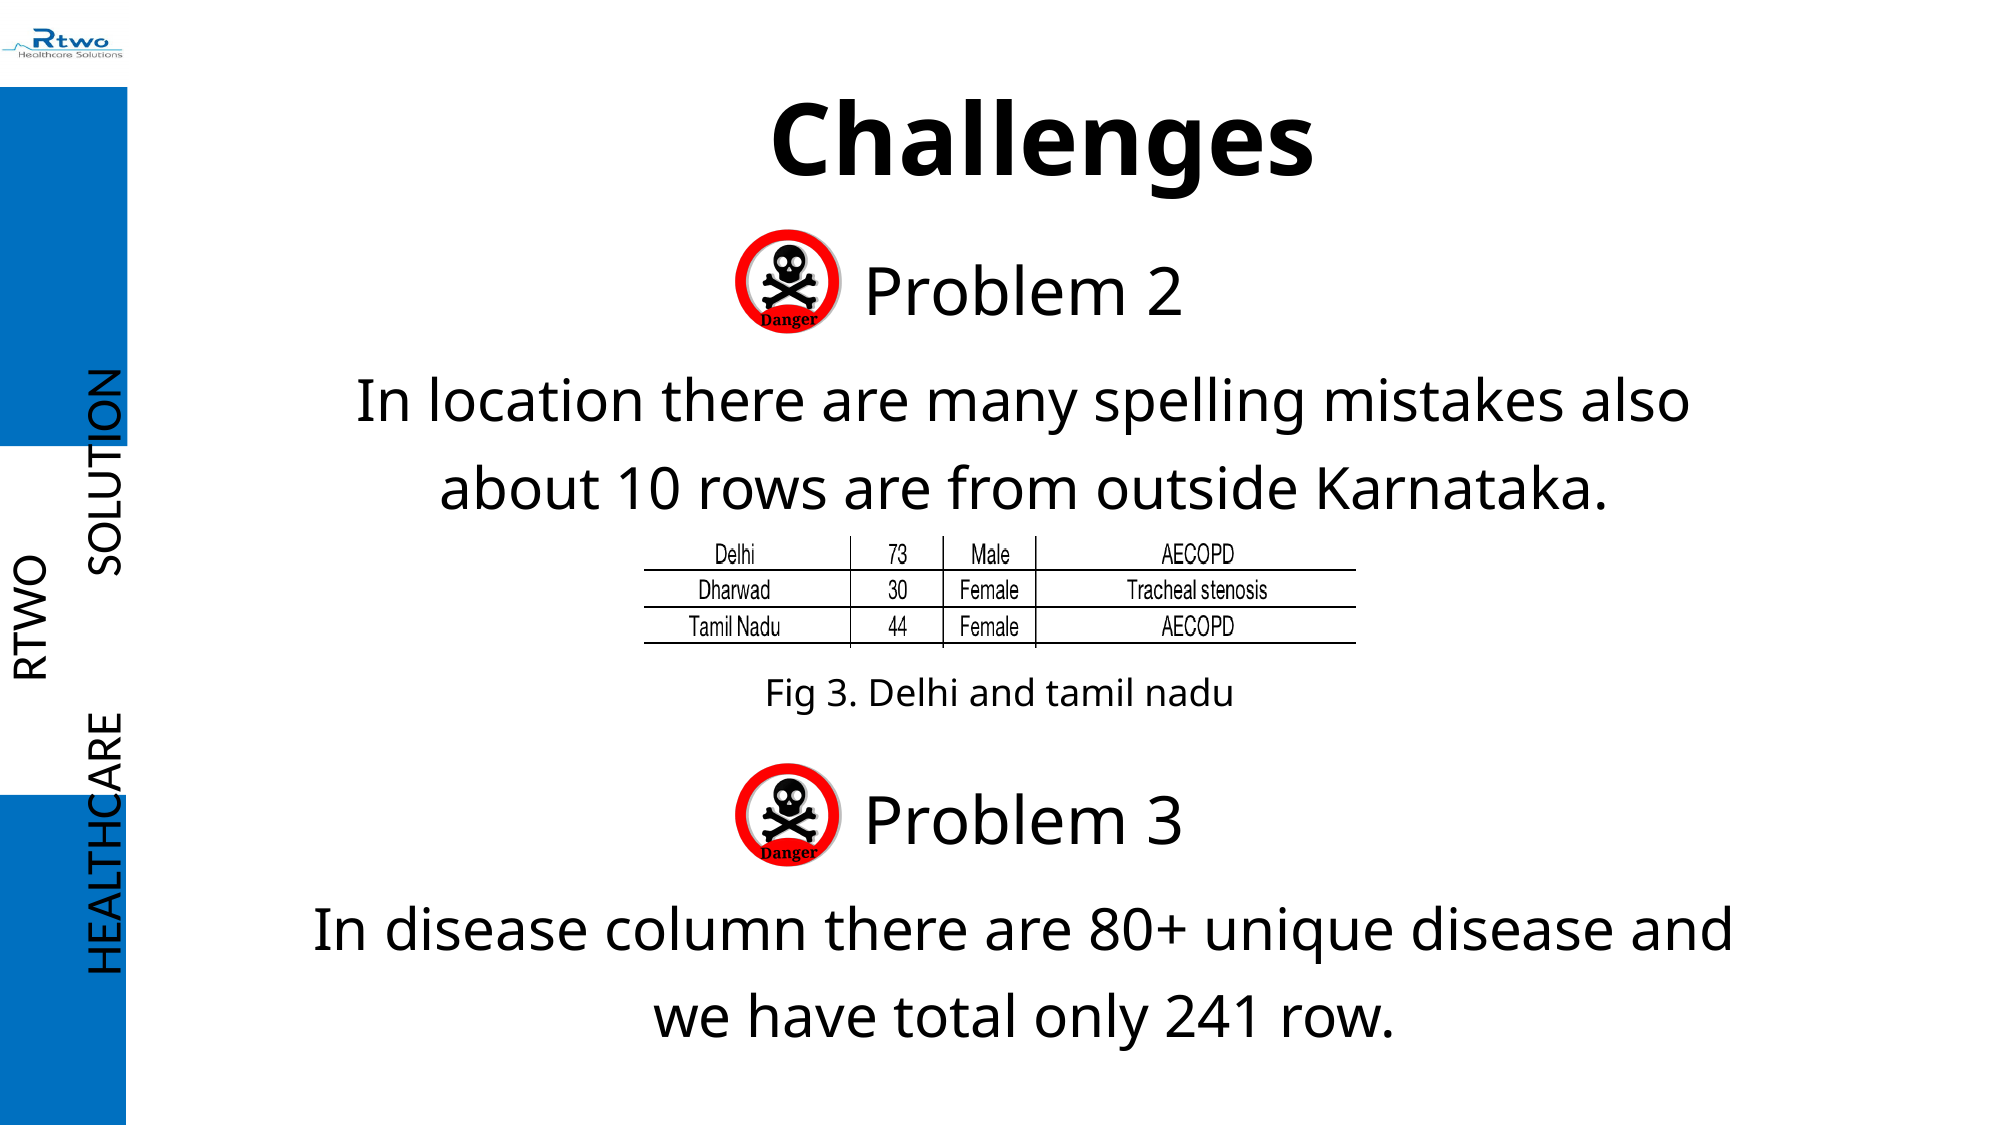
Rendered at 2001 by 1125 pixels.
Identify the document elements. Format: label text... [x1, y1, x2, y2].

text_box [0, 0, 138, 1125]
picture [726, 218, 850, 342]
picture [644, 536, 1356, 648]
text_box Challenges [369, 67, 1716, 203]
text_box Fig 3. Delhi and tamil nadu [749, 662, 1251, 722]
text_box Problem 2 In location there are many spelling mistakes also about 10 rows are from outside Karnataka. Problem 3 In disease column there are 80+ unique disease and we have total only 241 row. [291, 221, 1757, 1057]
picture [726, 752, 850, 875]
